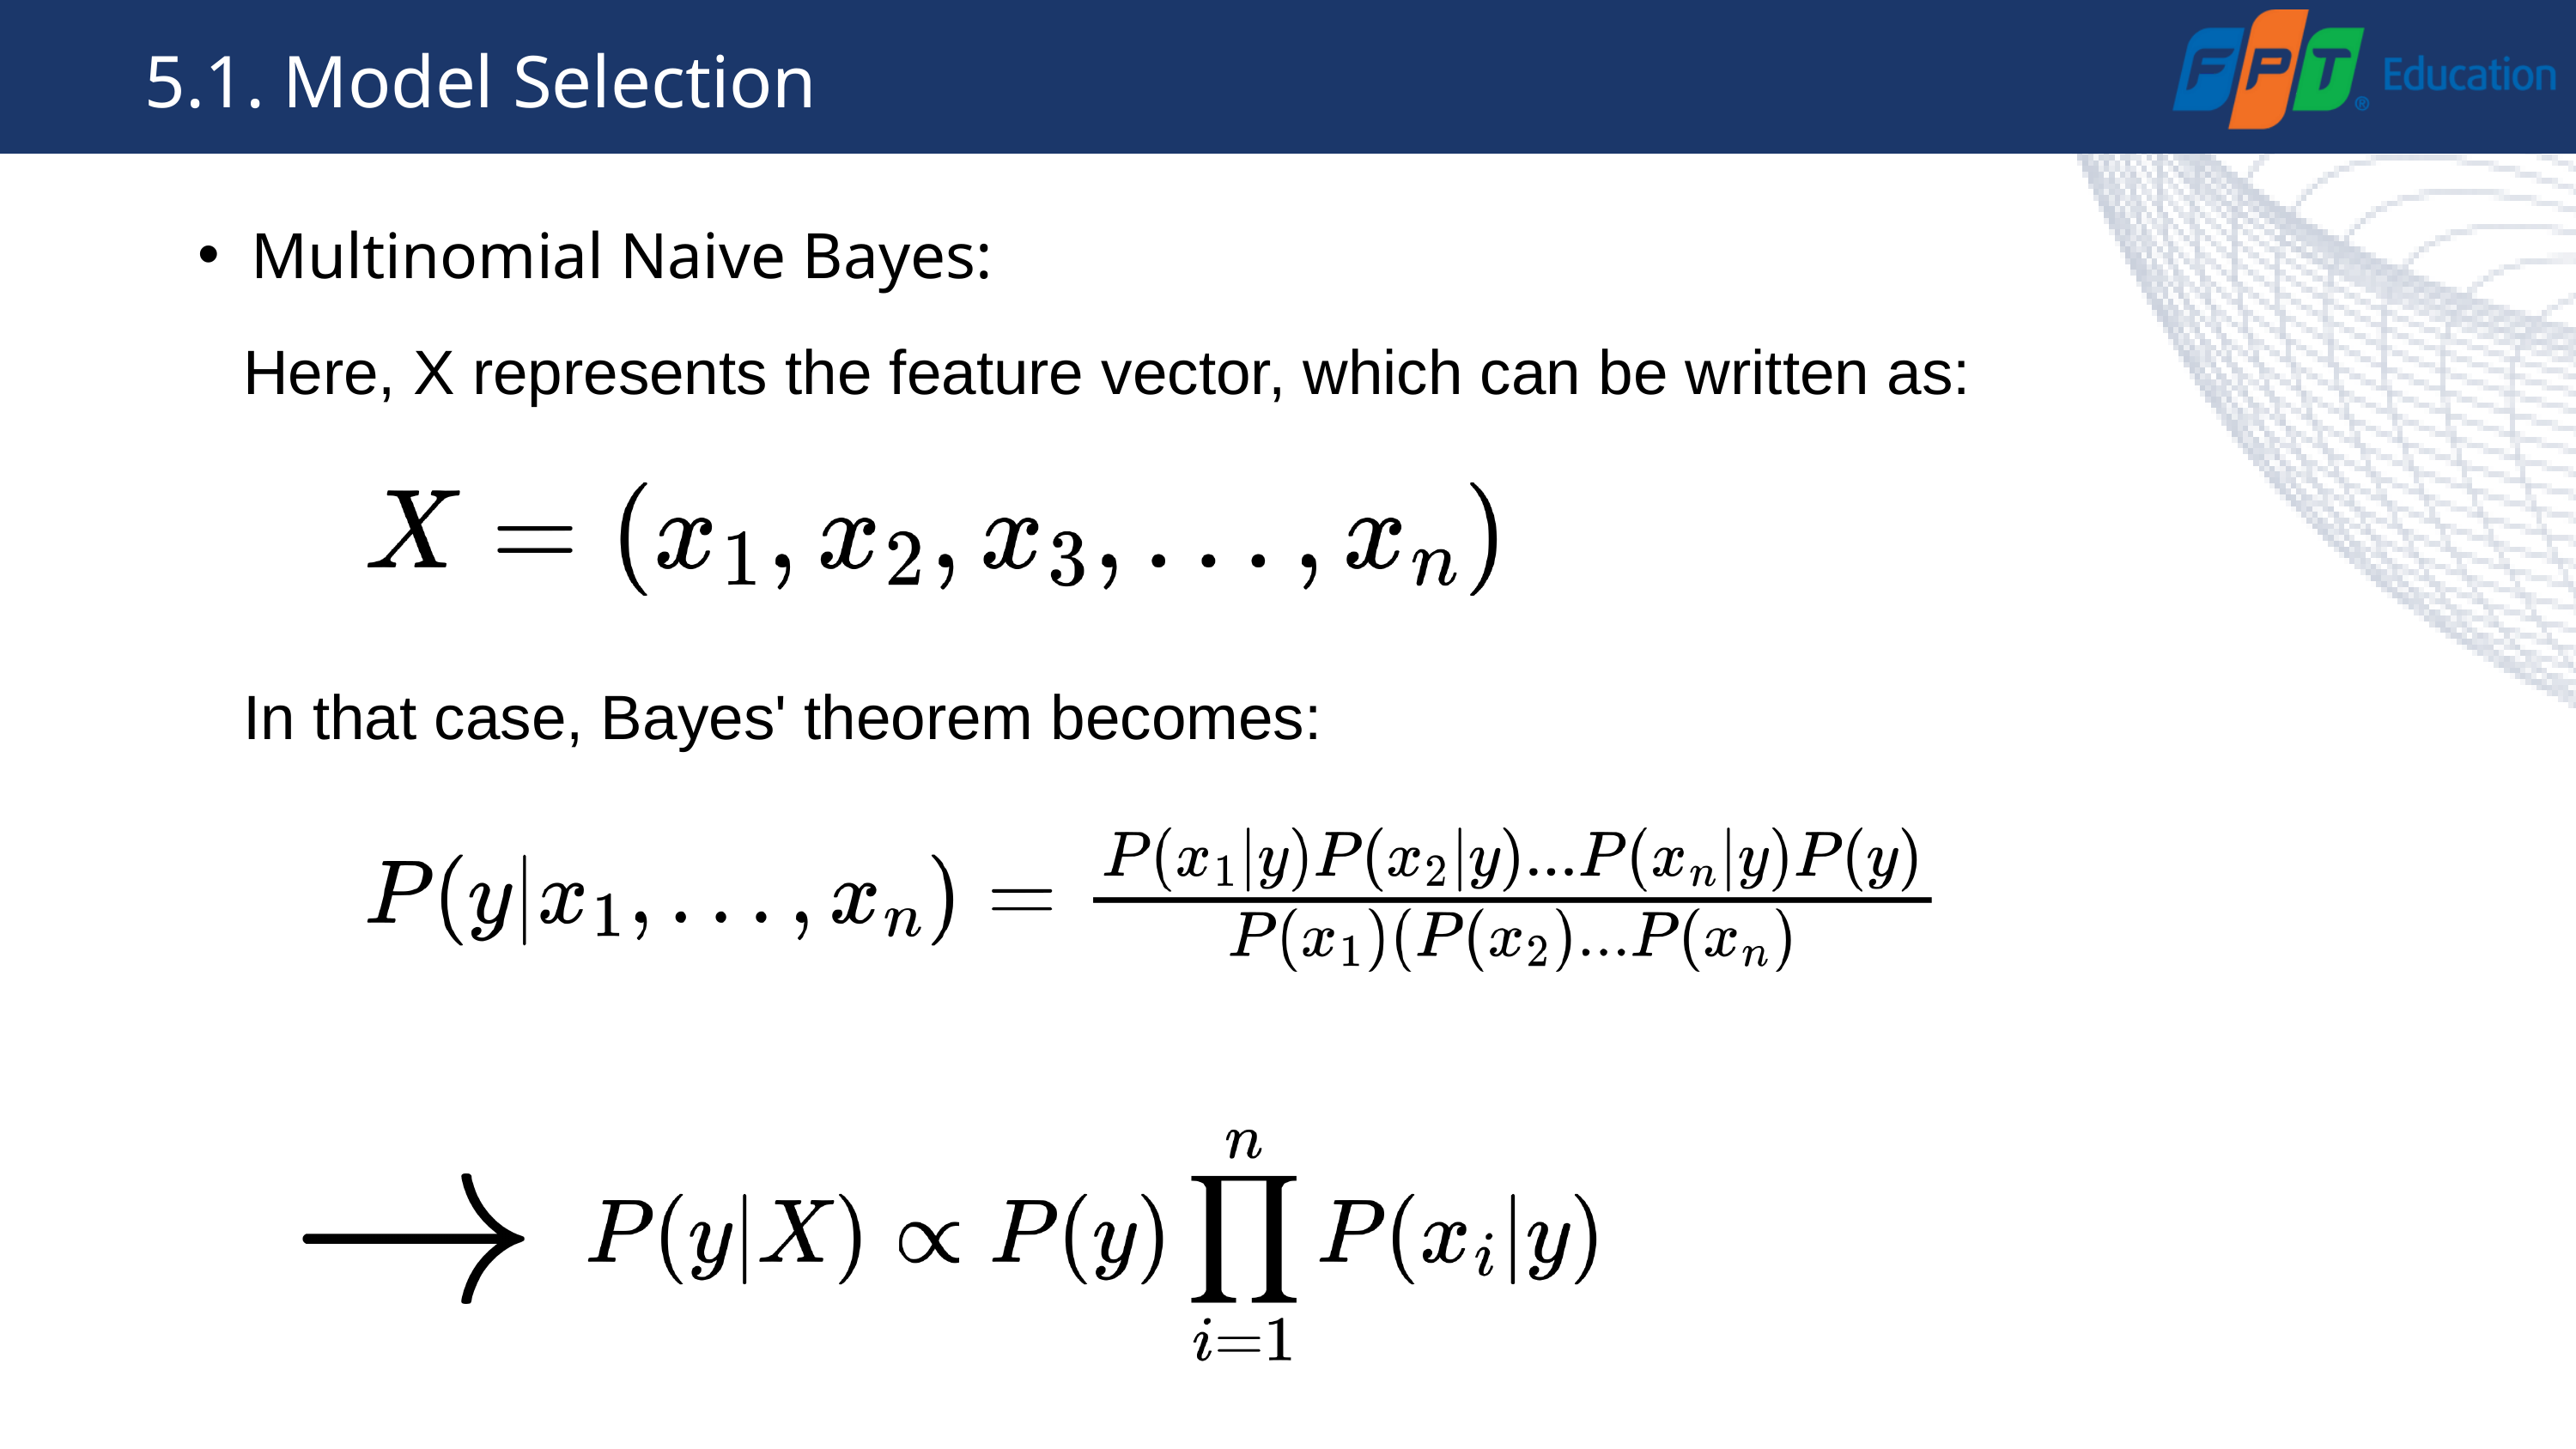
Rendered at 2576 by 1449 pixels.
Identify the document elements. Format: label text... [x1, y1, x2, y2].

text_box [2046, 163, 2576, 1216]
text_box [585, 1120, 1605, 1374]
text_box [363, 828, 1942, 973]
text_box Multinomial Naive Bayes: [144, 203, 1006, 291]
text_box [0, 0, 2576, 154]
text_box In that case, Bayes' theorem becomes: [243, 652, 2063, 752]
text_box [364, 482, 1508, 596]
text_box Here, X represents the feature vector, which can be written as: [243, 306, 2063, 408]
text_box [288, 1173, 538, 1304]
